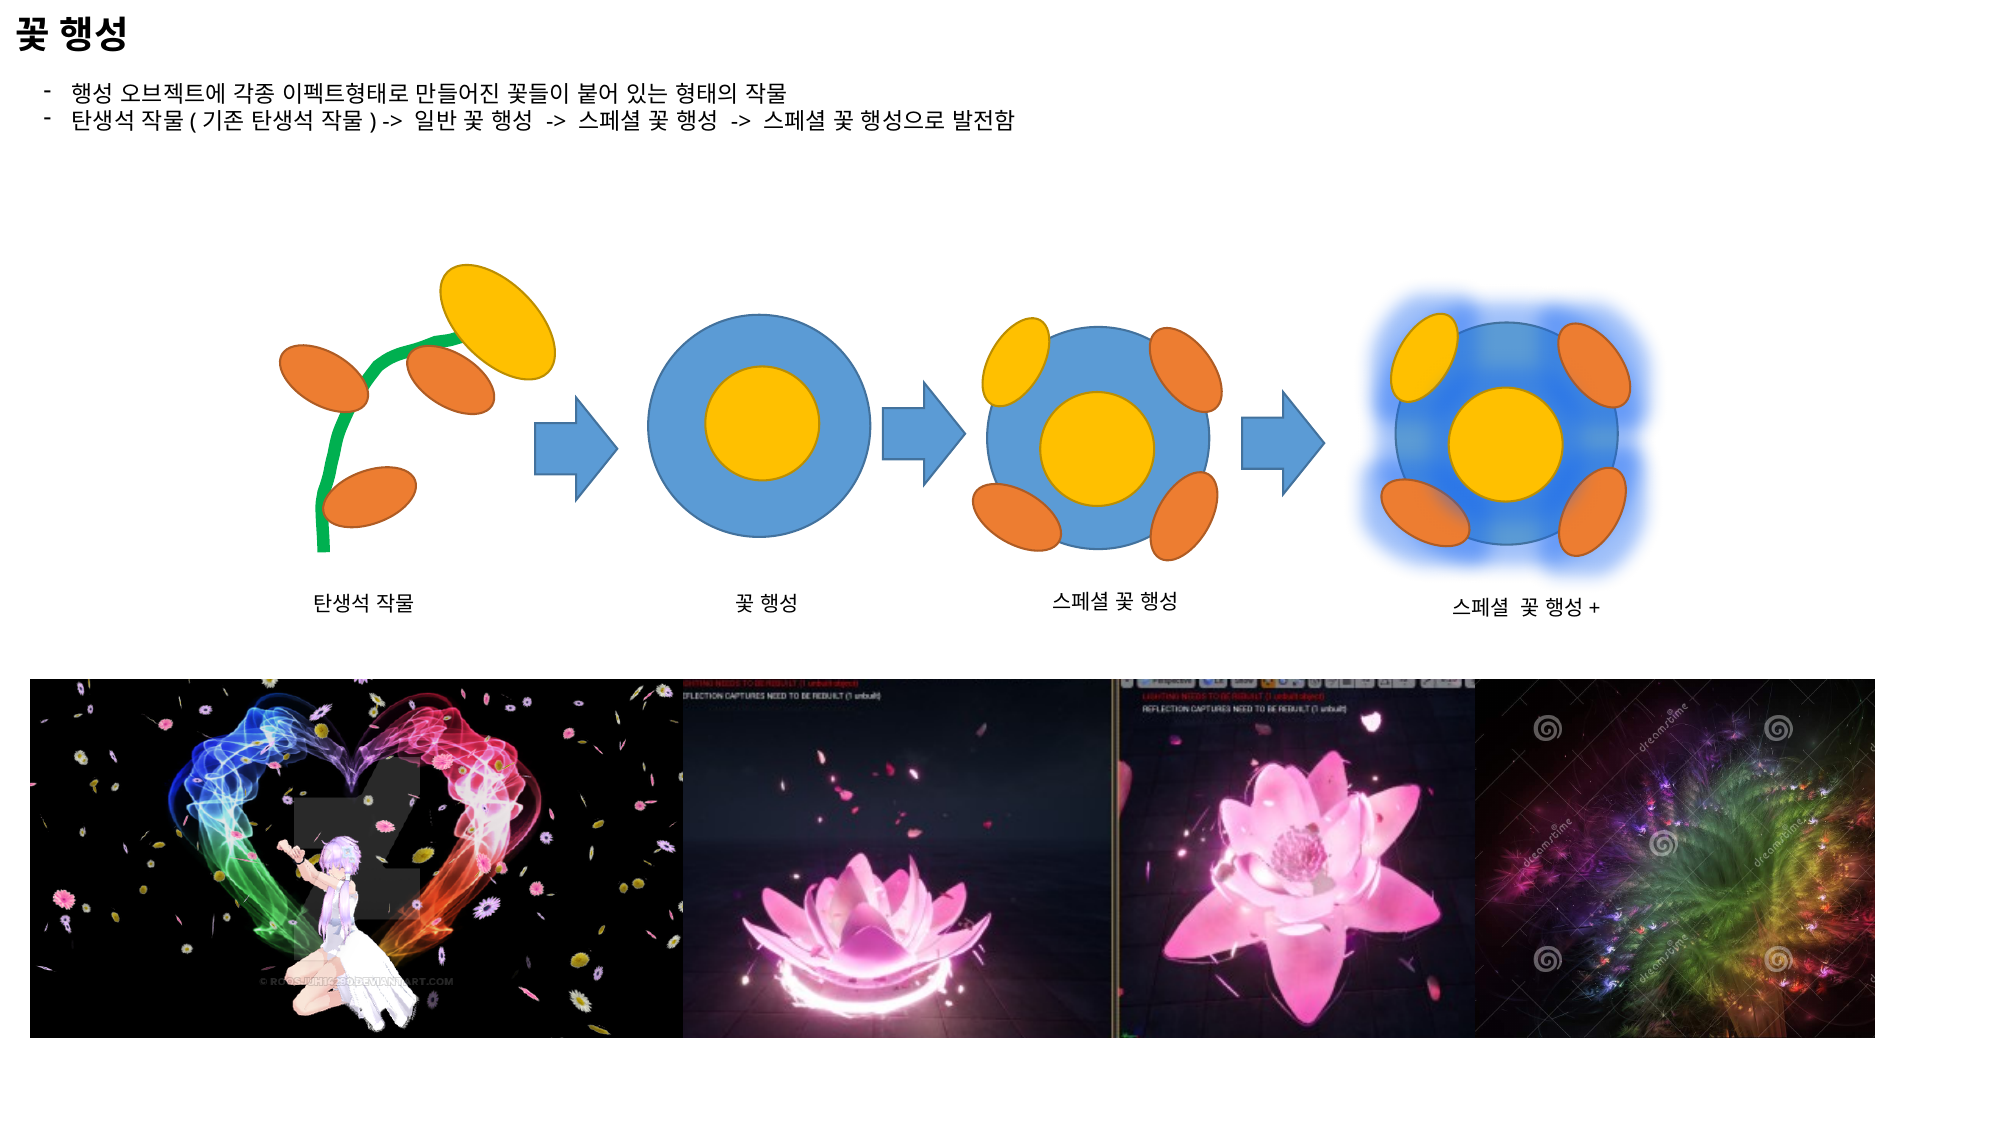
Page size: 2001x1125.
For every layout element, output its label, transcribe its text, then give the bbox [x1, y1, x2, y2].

picture [30, 679, 1875, 1038]
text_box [275, 251, 1623, 628]
title 꽃 행성 [0, 0, 2000, 72]
text_box 행성 오브젝트에 각종 이펙트형태로 만들어진 꽃들이 붙어 있는 형태의 작물 탄생석 작물(기존 탄생석 작물) -> 일반 꽃 행성 -> 스페셜 꽃 행성 -> 스페셜 꽃 행성으로 발전함 [28, 71, 1032, 142]
